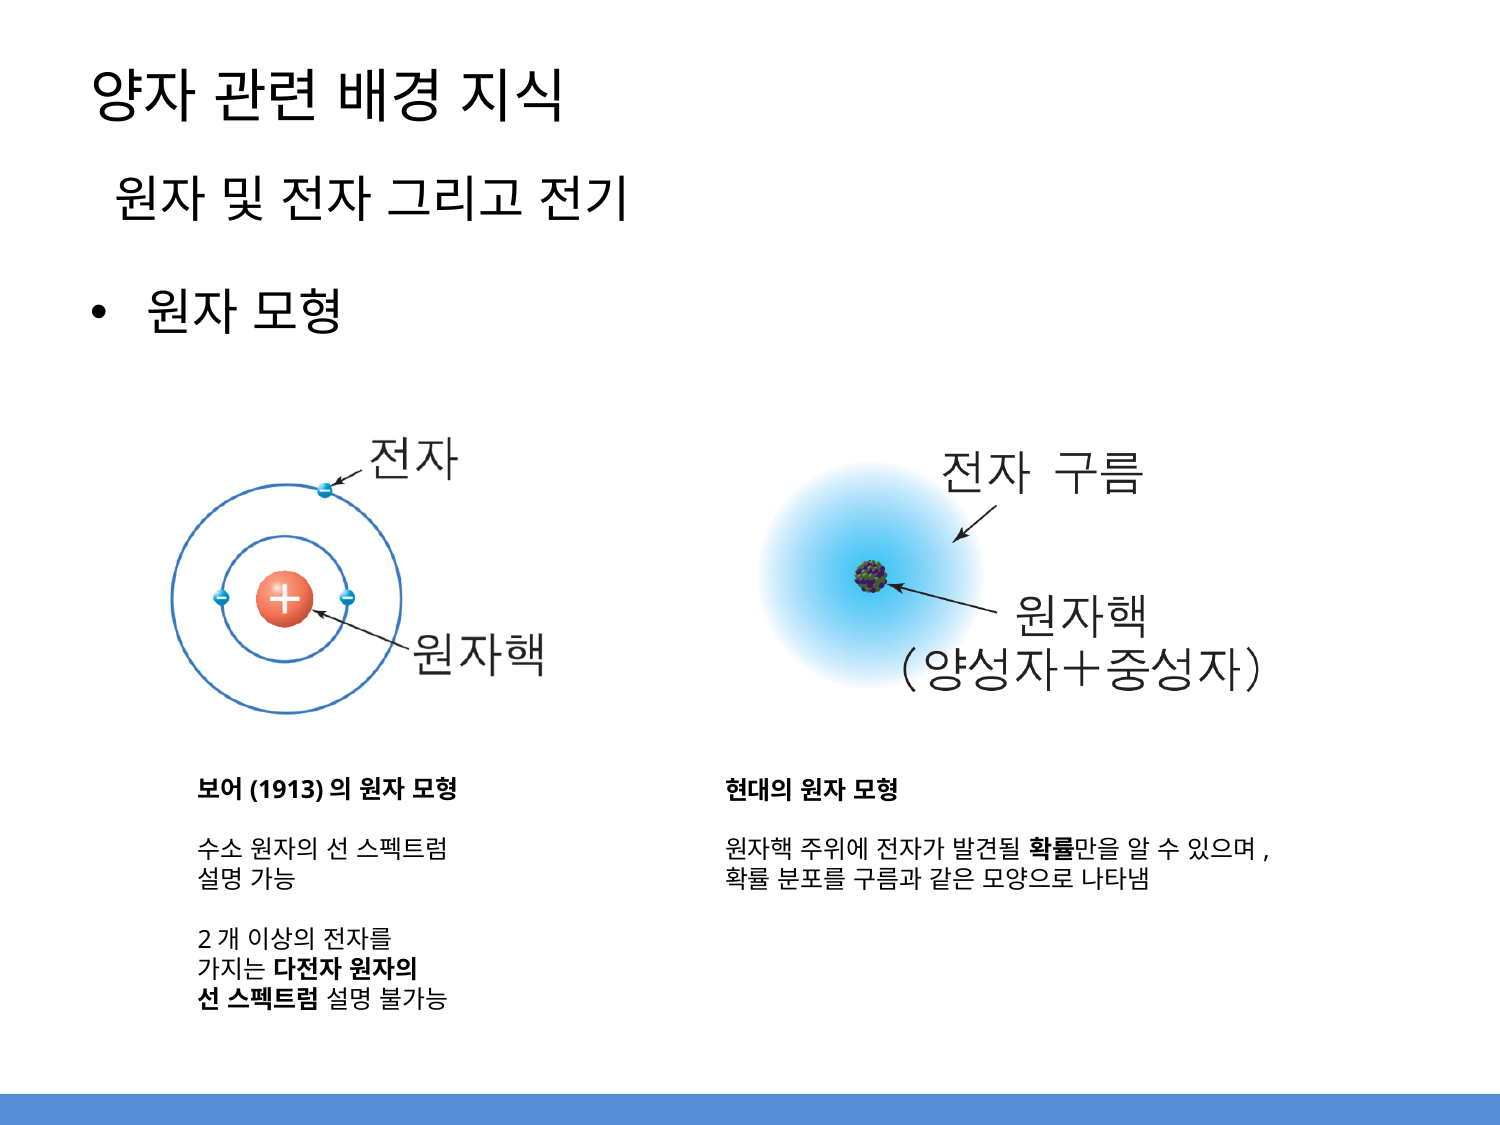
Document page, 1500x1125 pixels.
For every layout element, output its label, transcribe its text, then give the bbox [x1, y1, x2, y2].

list 원자 모형 [75, 255, 1425, 364]
text_box 보어(1913)의 원자 모형 수소 원자의 선 스펙트럼 설명 가능 2개 이상의 전자를 가지는 다전자 원자의 선 스펙트럼 설명 불가능 [183, 766, 497, 1021]
text_box 현대의 원자 모형 원자핵 주위에 전자가 발견될 확률만을 알 수 있으며, 확률 분포를 구름과 같은 모양으로 나타냄 [710, 766, 1344, 962]
picture [159, 424, 550, 730]
text_box [0, 1092, 1500, 1125]
picture [747, 434, 1271, 720]
title 양자 관련 배경 지식 [75, 0, 1425, 188]
text_box 원자 및 전자 그리고 전기 [100, 160, 715, 236]
